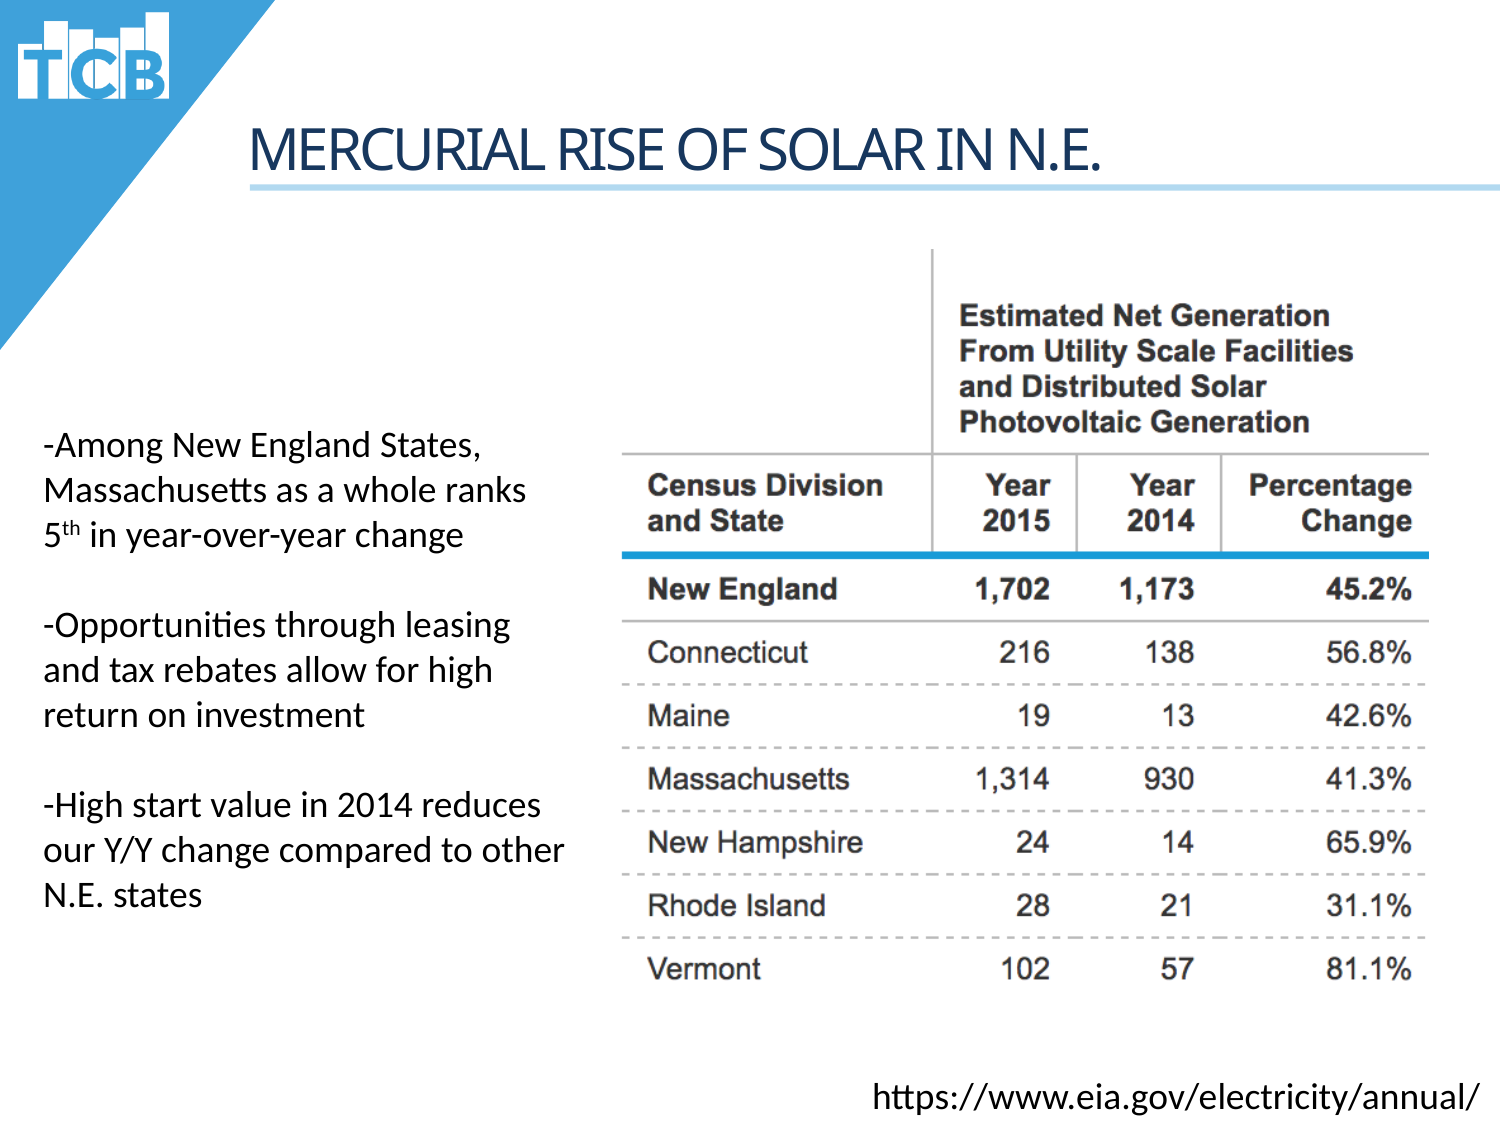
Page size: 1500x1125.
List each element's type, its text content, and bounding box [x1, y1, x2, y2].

picture [18, 12, 169, 113]
title MERCURIAL RISe of solar in N.E. [232, 104, 1433, 275]
picture [617, 249, 1429, 997]
text_box https://www.eia.gov/electricity/annual/ [857, 1064, 1496, 1125]
text_box -Among New England States, Massachusetts as a whole ranks 5th in year-over-year change -Opportunities through leasing and tax rebates allow for high return on investment -High start value in 2014 reduces our Y/Y change compared to other N.E. states [28, 412, 581, 922]
